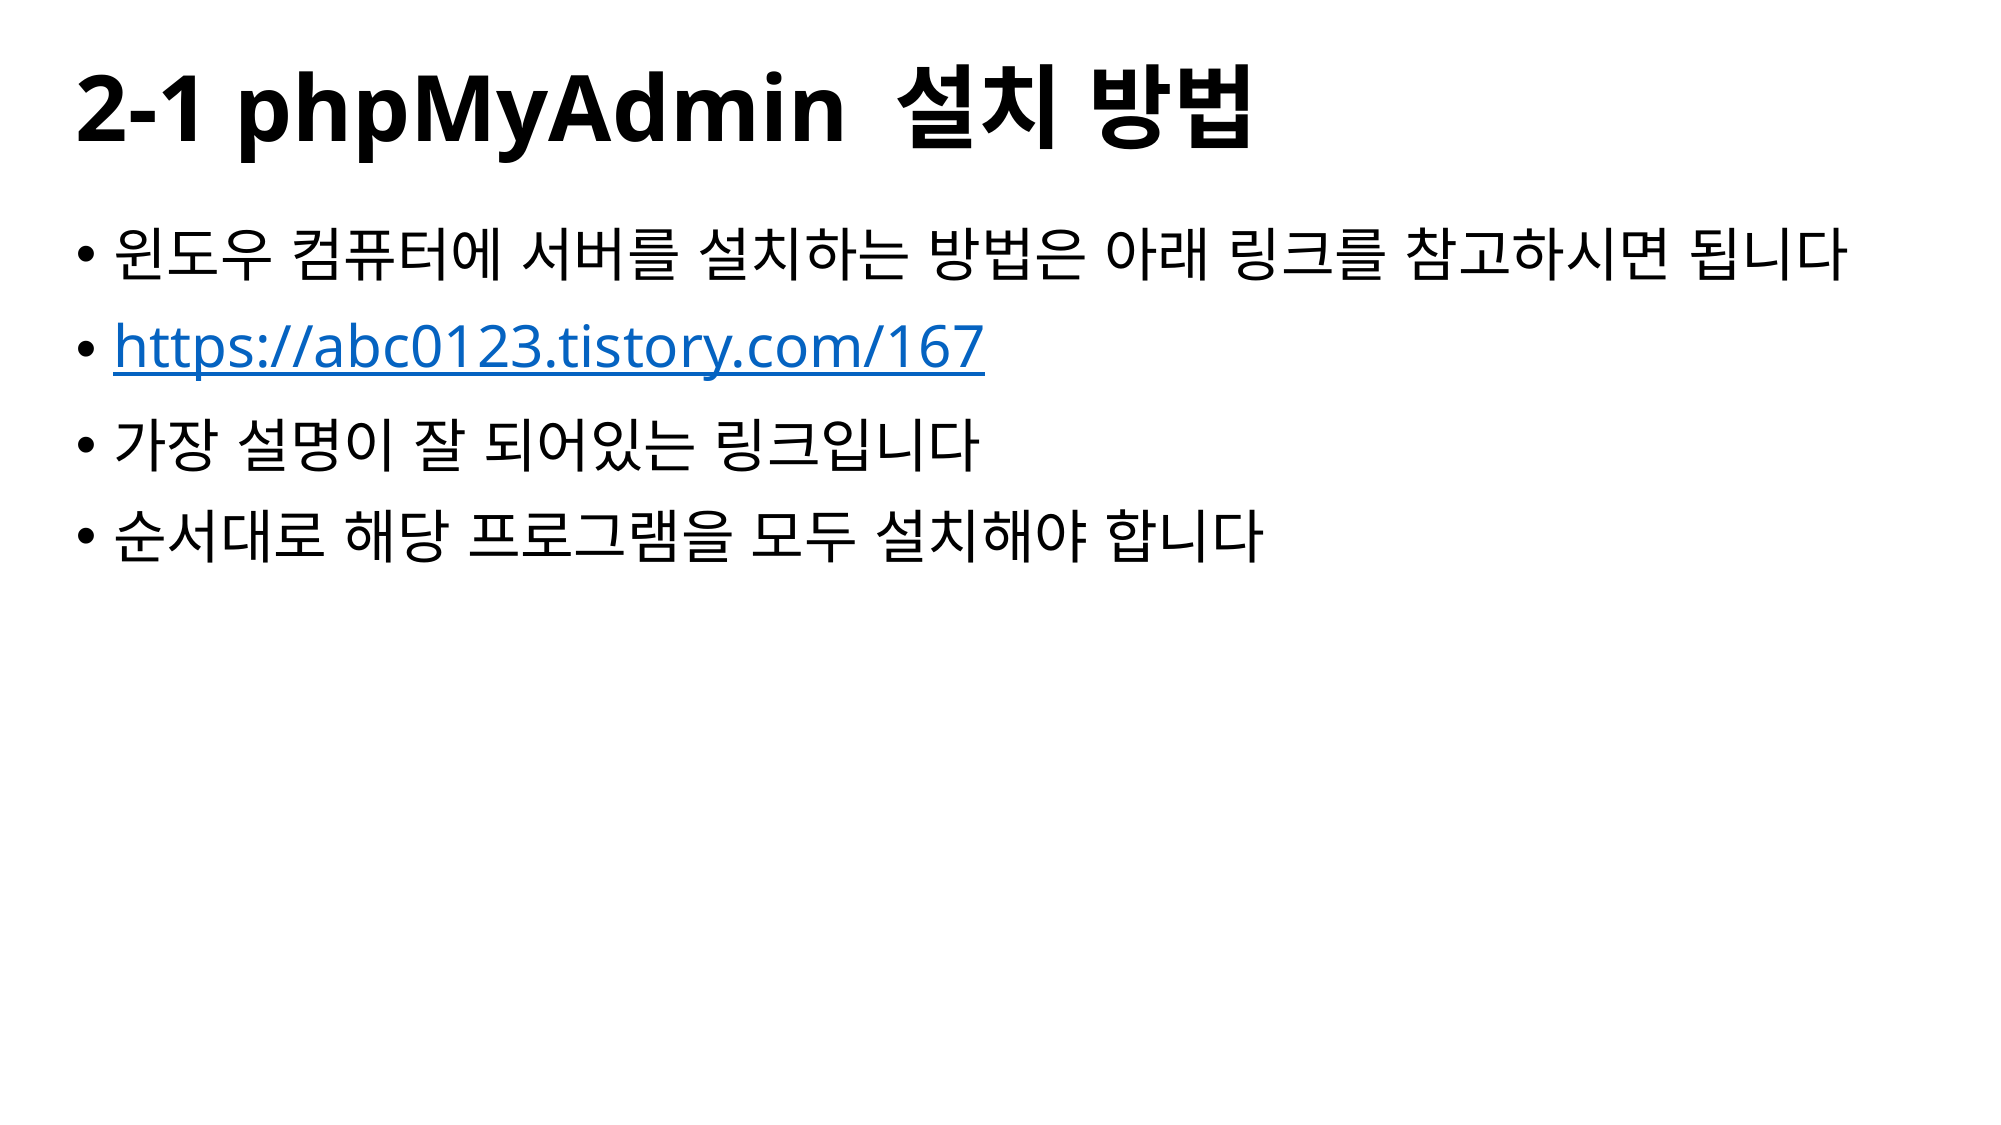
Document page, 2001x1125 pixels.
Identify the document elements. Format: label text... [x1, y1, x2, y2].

title 2-1 phpMyAdmin 설치 방법 [60, 30, 1940, 194]
list 윈도우 컴퓨터에 서버를 설치하는 방법은 아래 링크를 참고하시면 됩니다 https://abc0123.tistory.com/167 가장 설명이 잘 되어있는 링크입니다 순서대로 해당 프로그램을 모두 설치해야 합니다 [60, 210, 1940, 1043]
